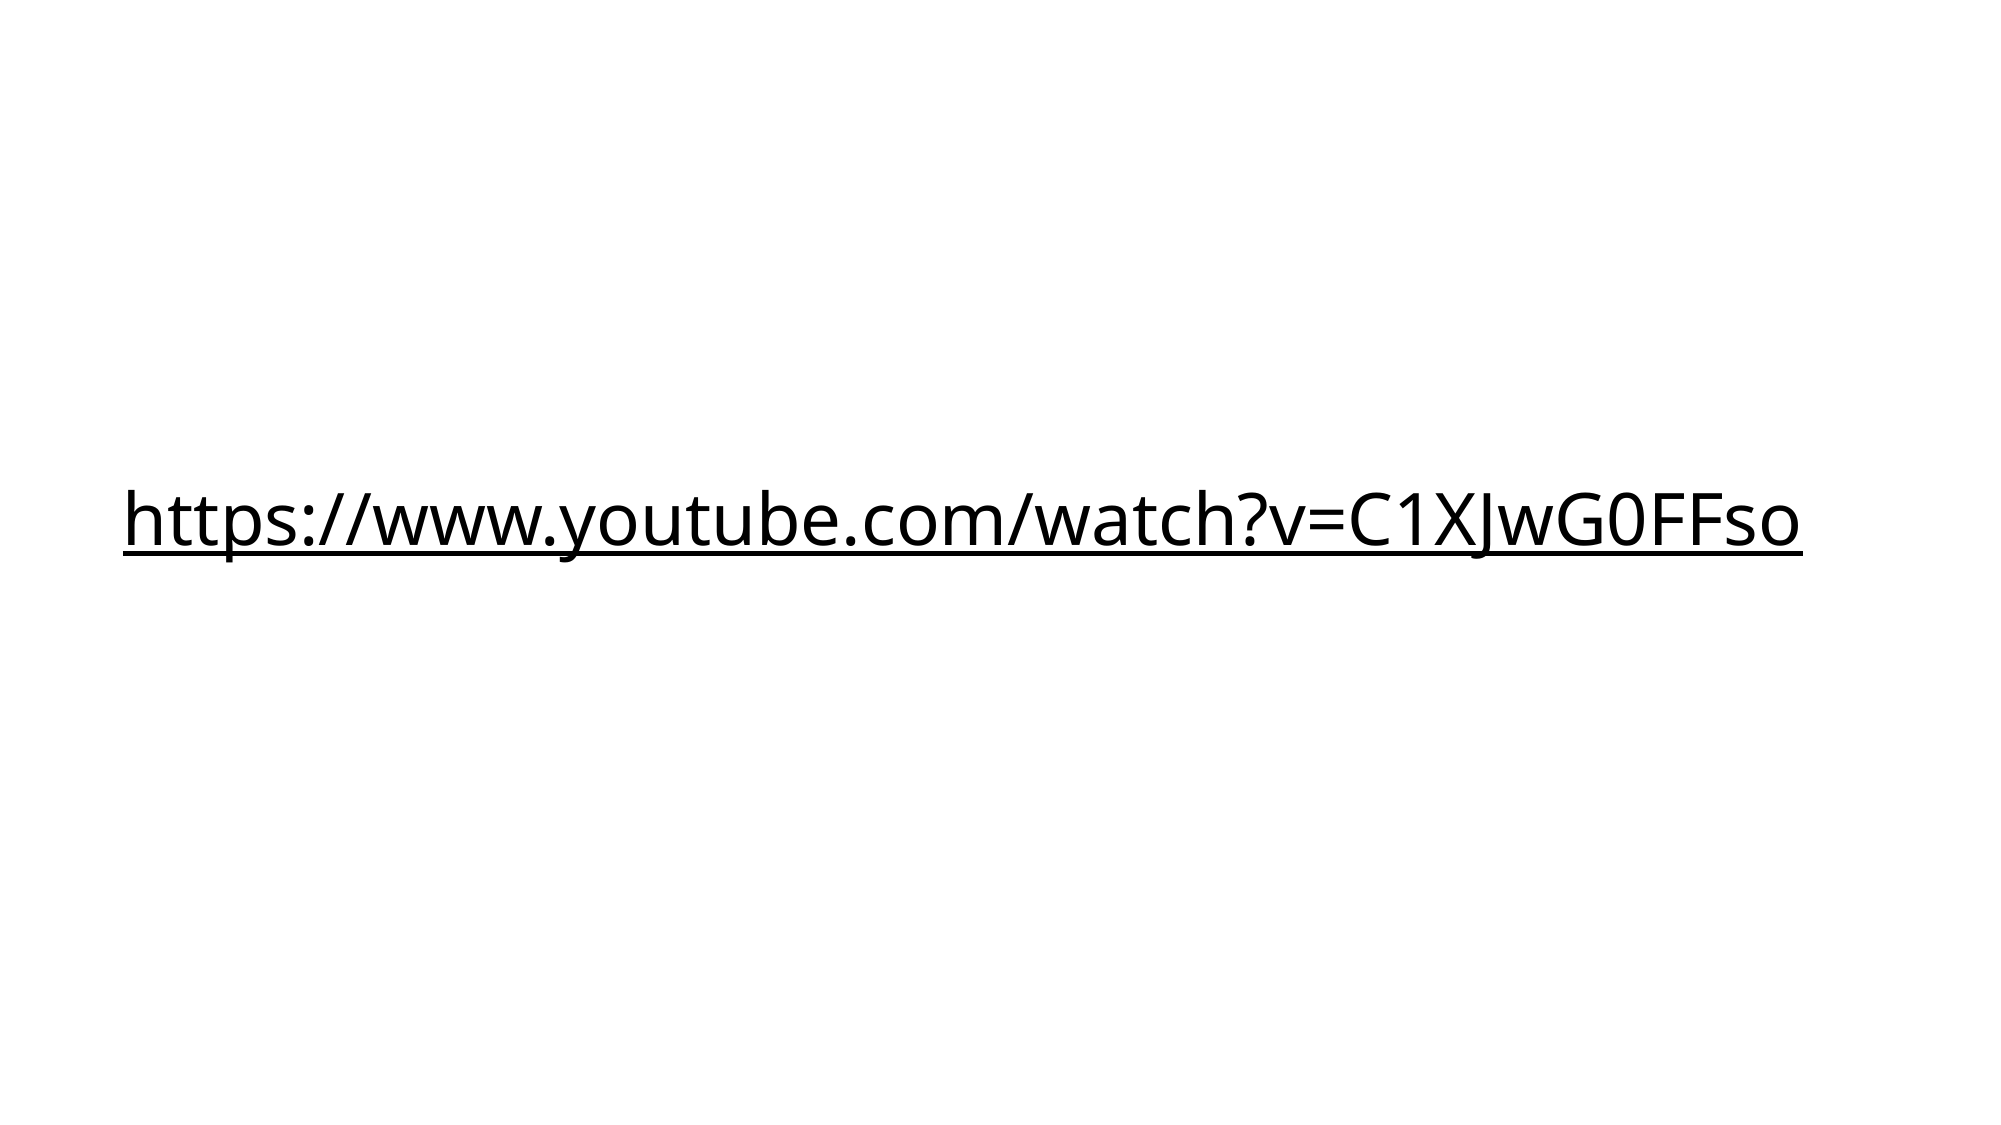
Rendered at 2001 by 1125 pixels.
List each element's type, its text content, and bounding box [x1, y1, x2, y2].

title https://www.youtube.com/watch?v=C1XJwG0FFso [107, 453, 1833, 672]
